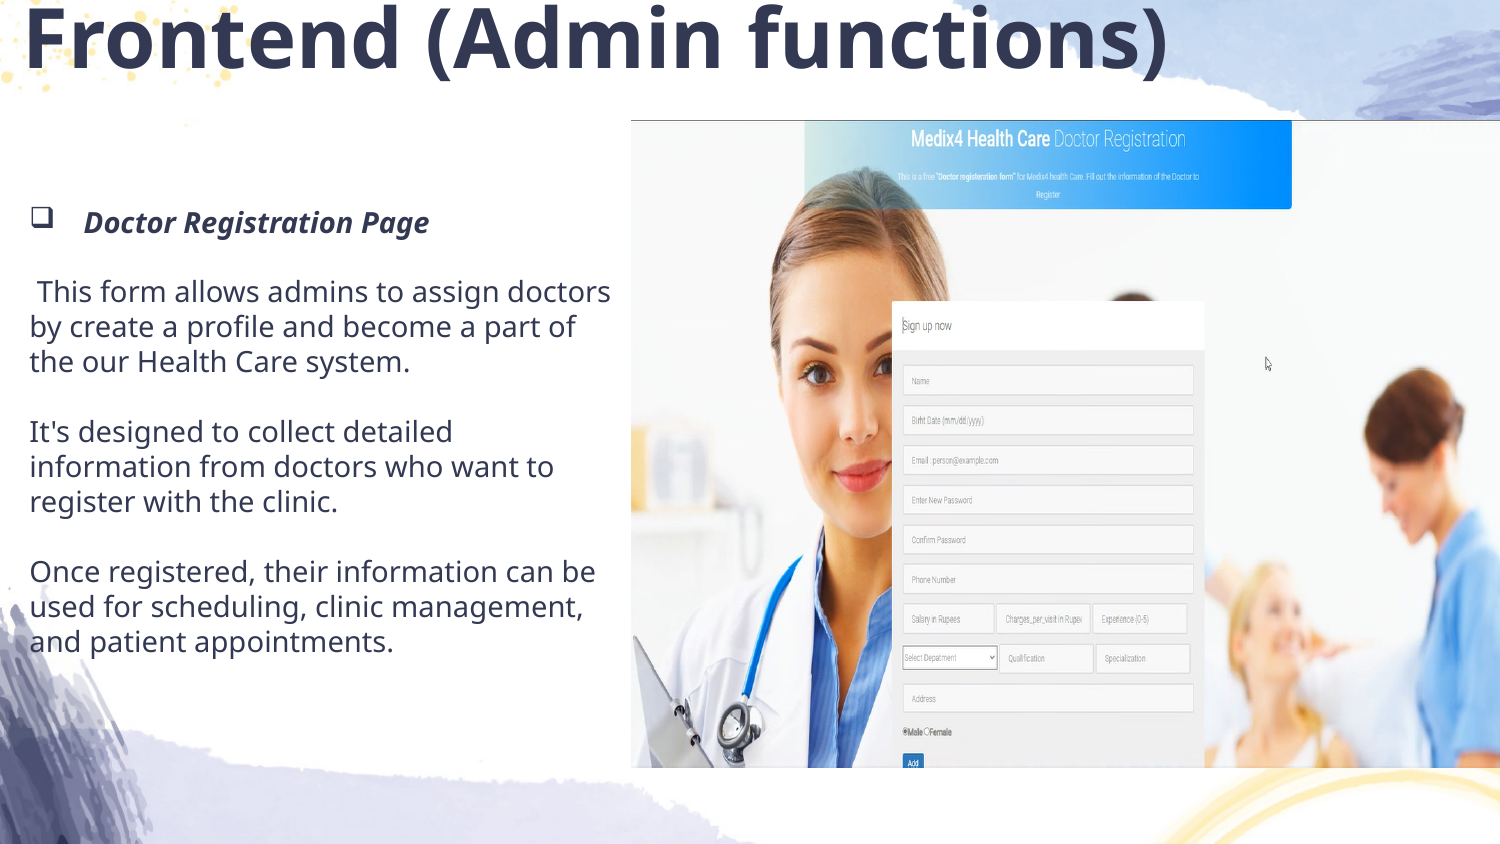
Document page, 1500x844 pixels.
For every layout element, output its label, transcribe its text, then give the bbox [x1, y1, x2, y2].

text_box Doctor Registration Page This form allows admins to assign doctors by create a profile and become a part of the our Health Care system. It's designed to collect detailed information from doctors who want to register with the clinic. Once registered, their information can be used for scheduling, clinic management, and patient appointments. [0, 188, 632, 825]
picture [0, 0, 1500, 844]
text_box Frontend (Admin functions) [7, 0, 1256, 93]
